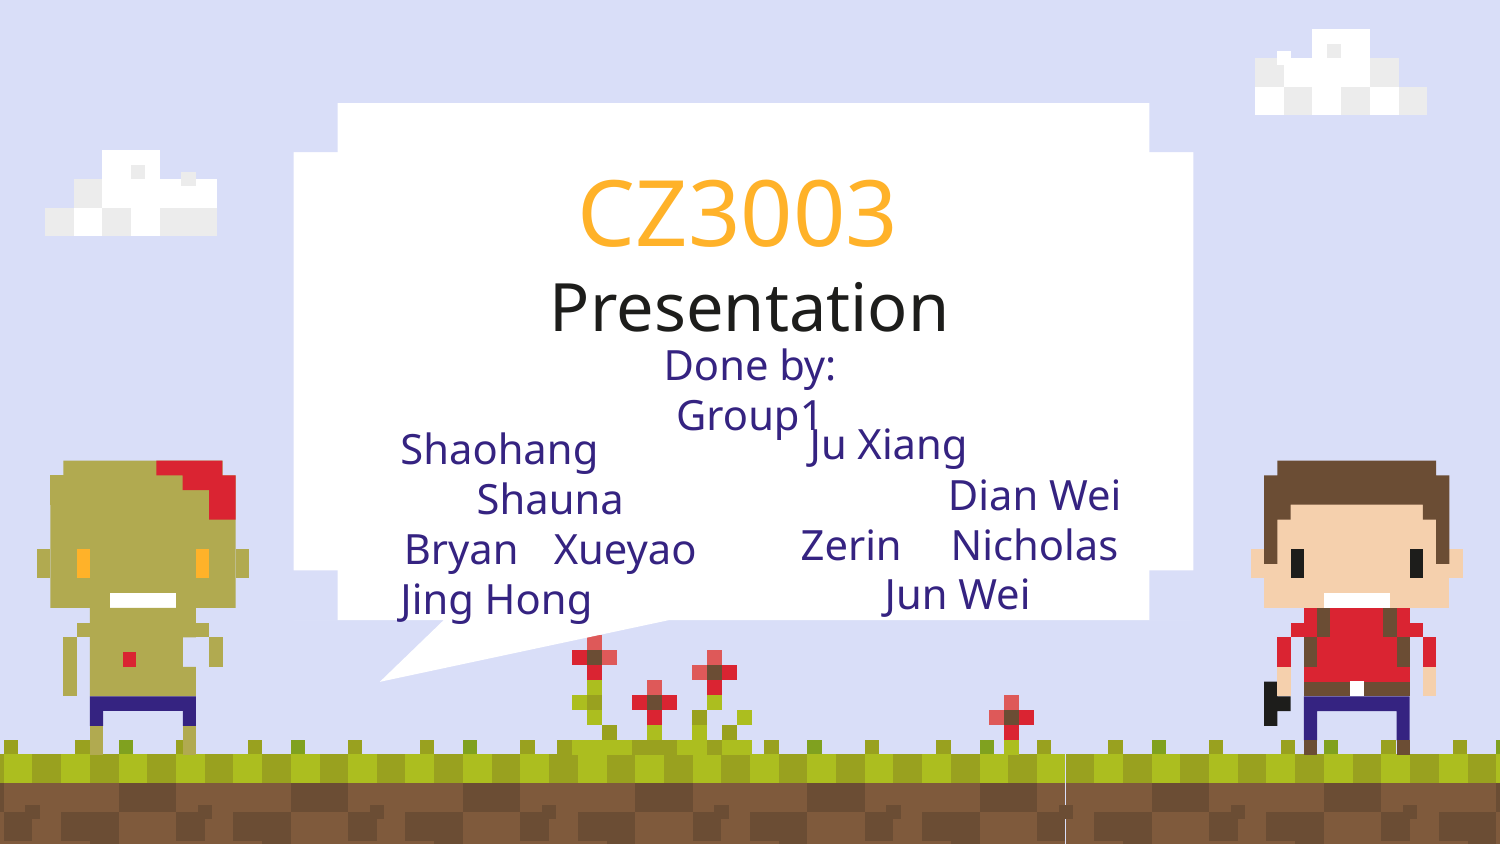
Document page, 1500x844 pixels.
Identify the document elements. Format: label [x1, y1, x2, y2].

text_box [1250, 460, 1464, 756]
text_box [36, 460, 250, 756]
text_box [292, 101, 1195, 621]
